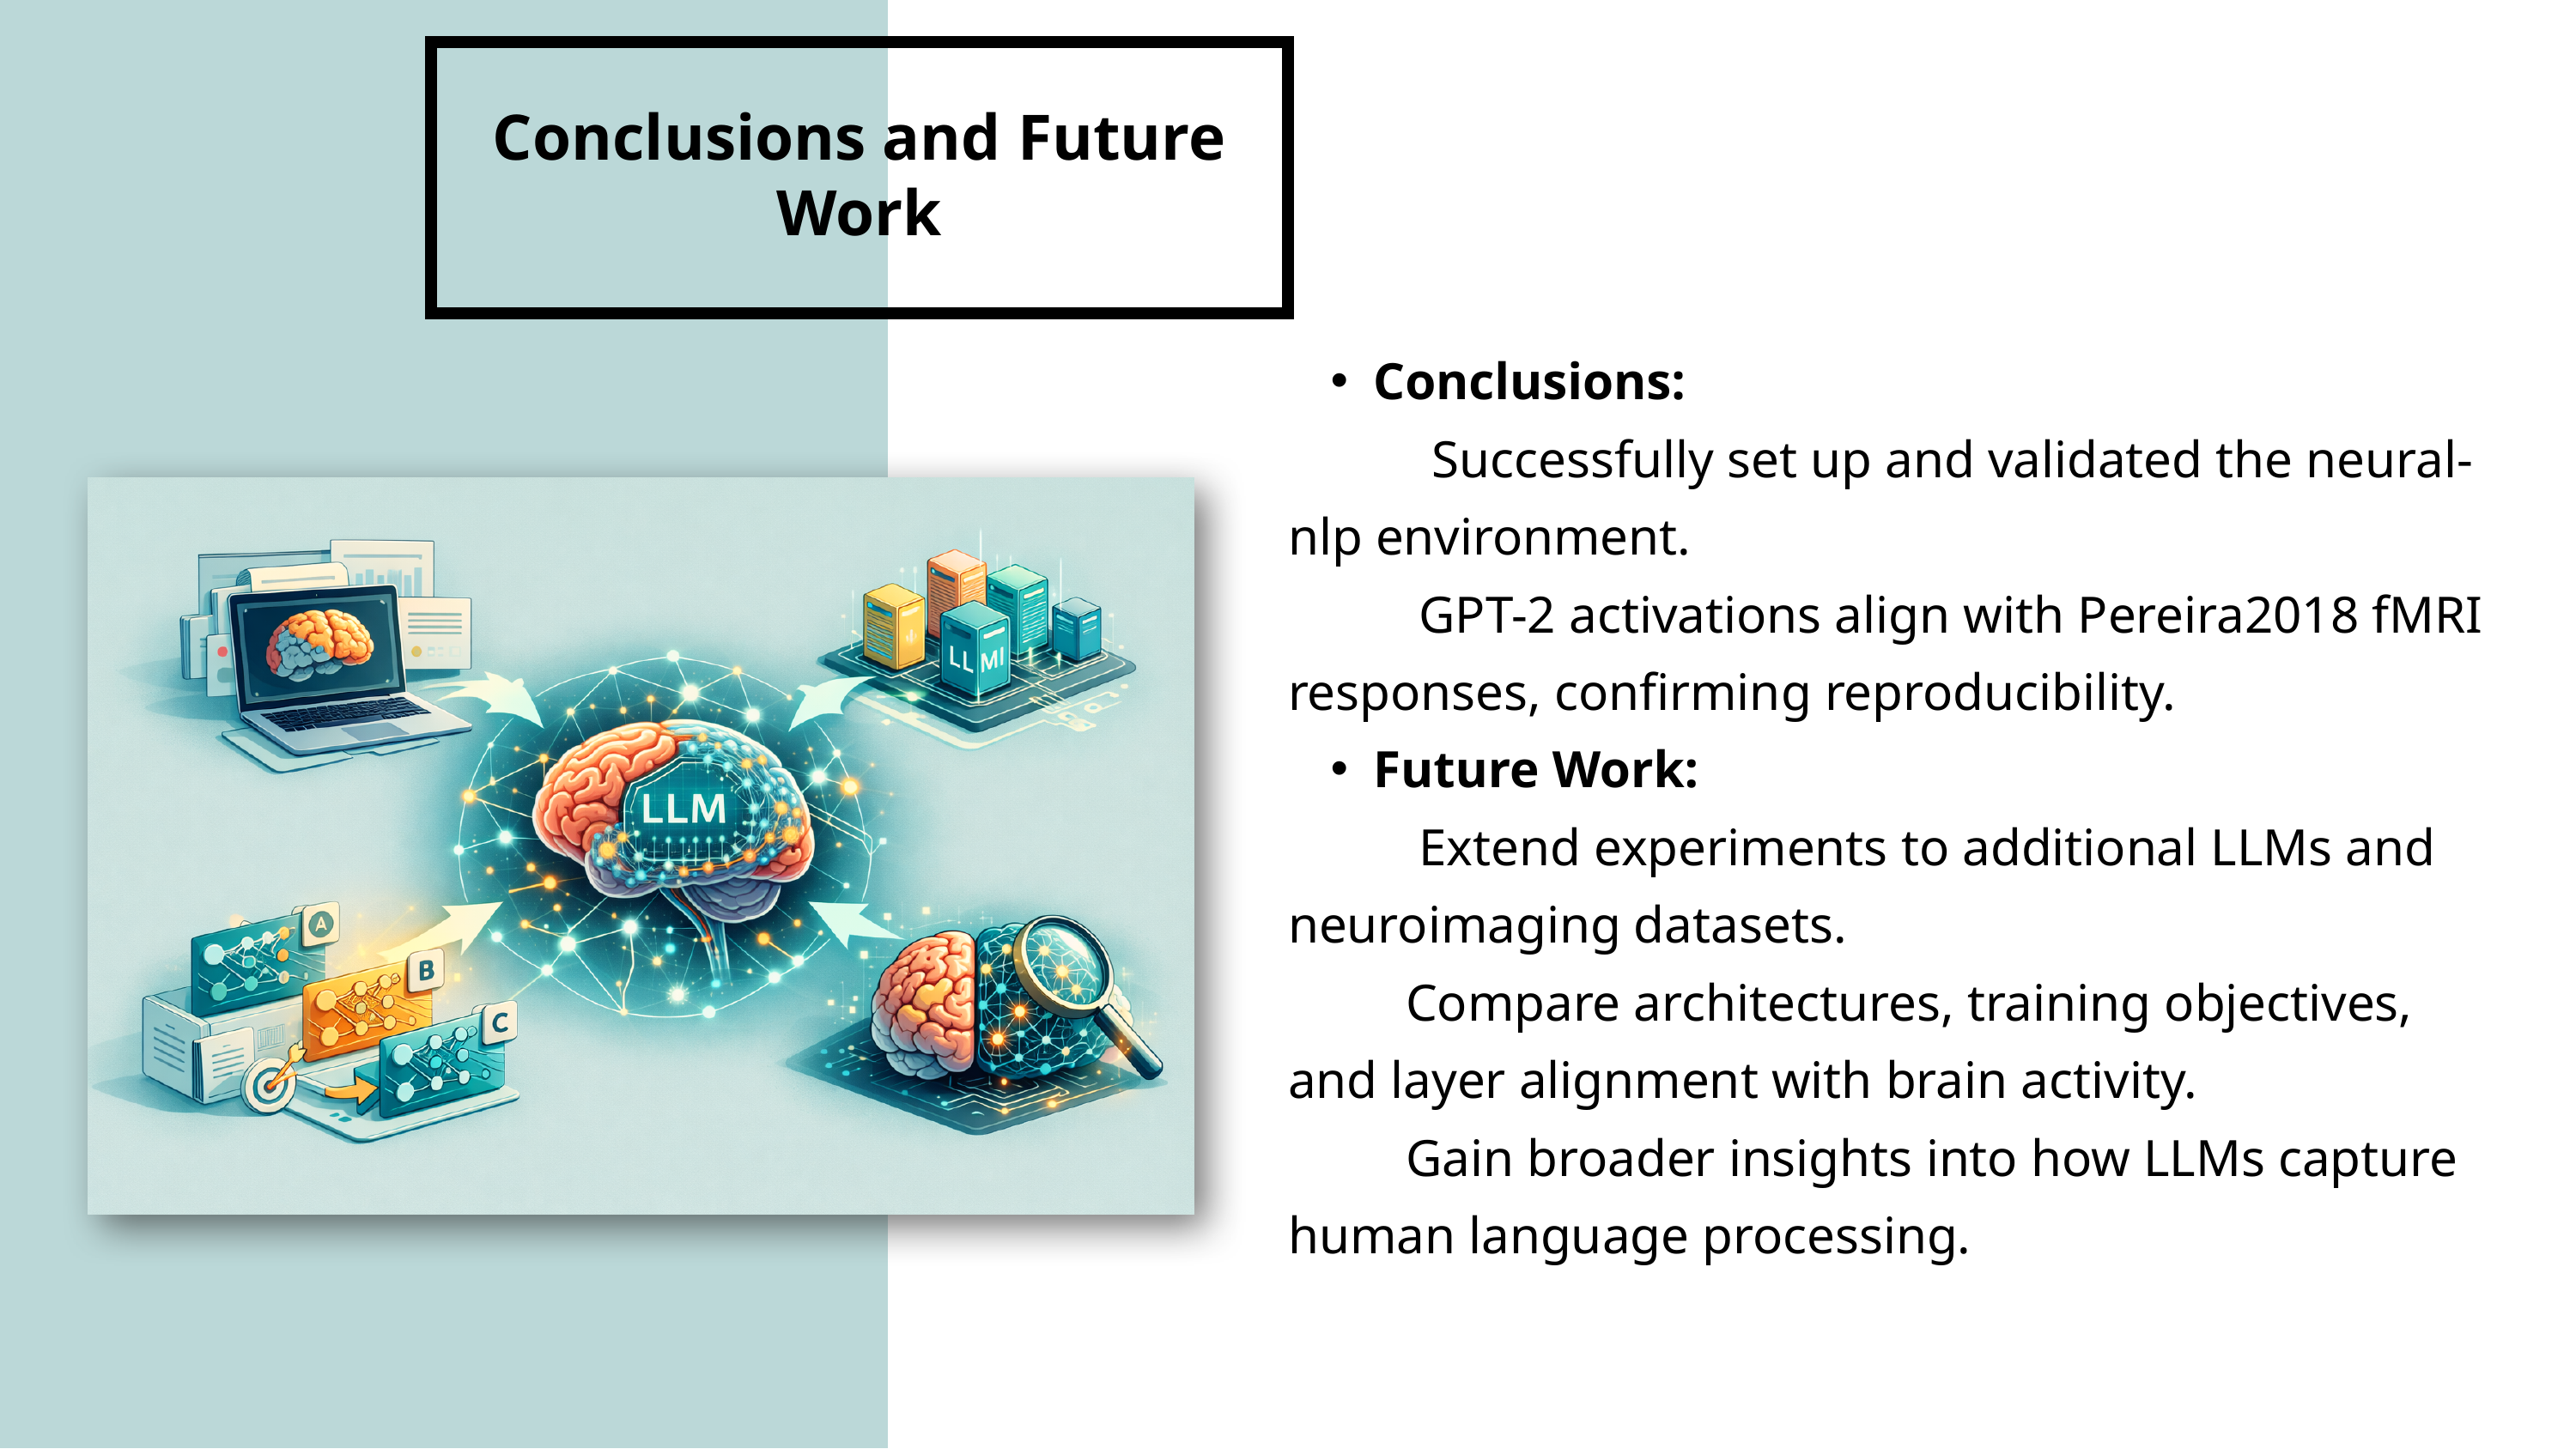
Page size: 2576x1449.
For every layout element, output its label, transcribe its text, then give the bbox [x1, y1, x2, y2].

picture [88, 476, 1194, 1215]
text_box Conclusions: Successfully set up and validated the neural-nlp environment. GPT-2 activations align with Pereira2018 fMRI responses, confirming reproducibility. Future Work: Extend experiments to additional LLMs and neuroimaging datasets. Compare architectures, training objectives, and layer alignment with brain activity. Gain broader insights into how LLMs capture human language processing. [1287, 331, 2488, 1342]
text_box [430, 41, 1289, 314]
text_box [0, 0, 889, 1449]
